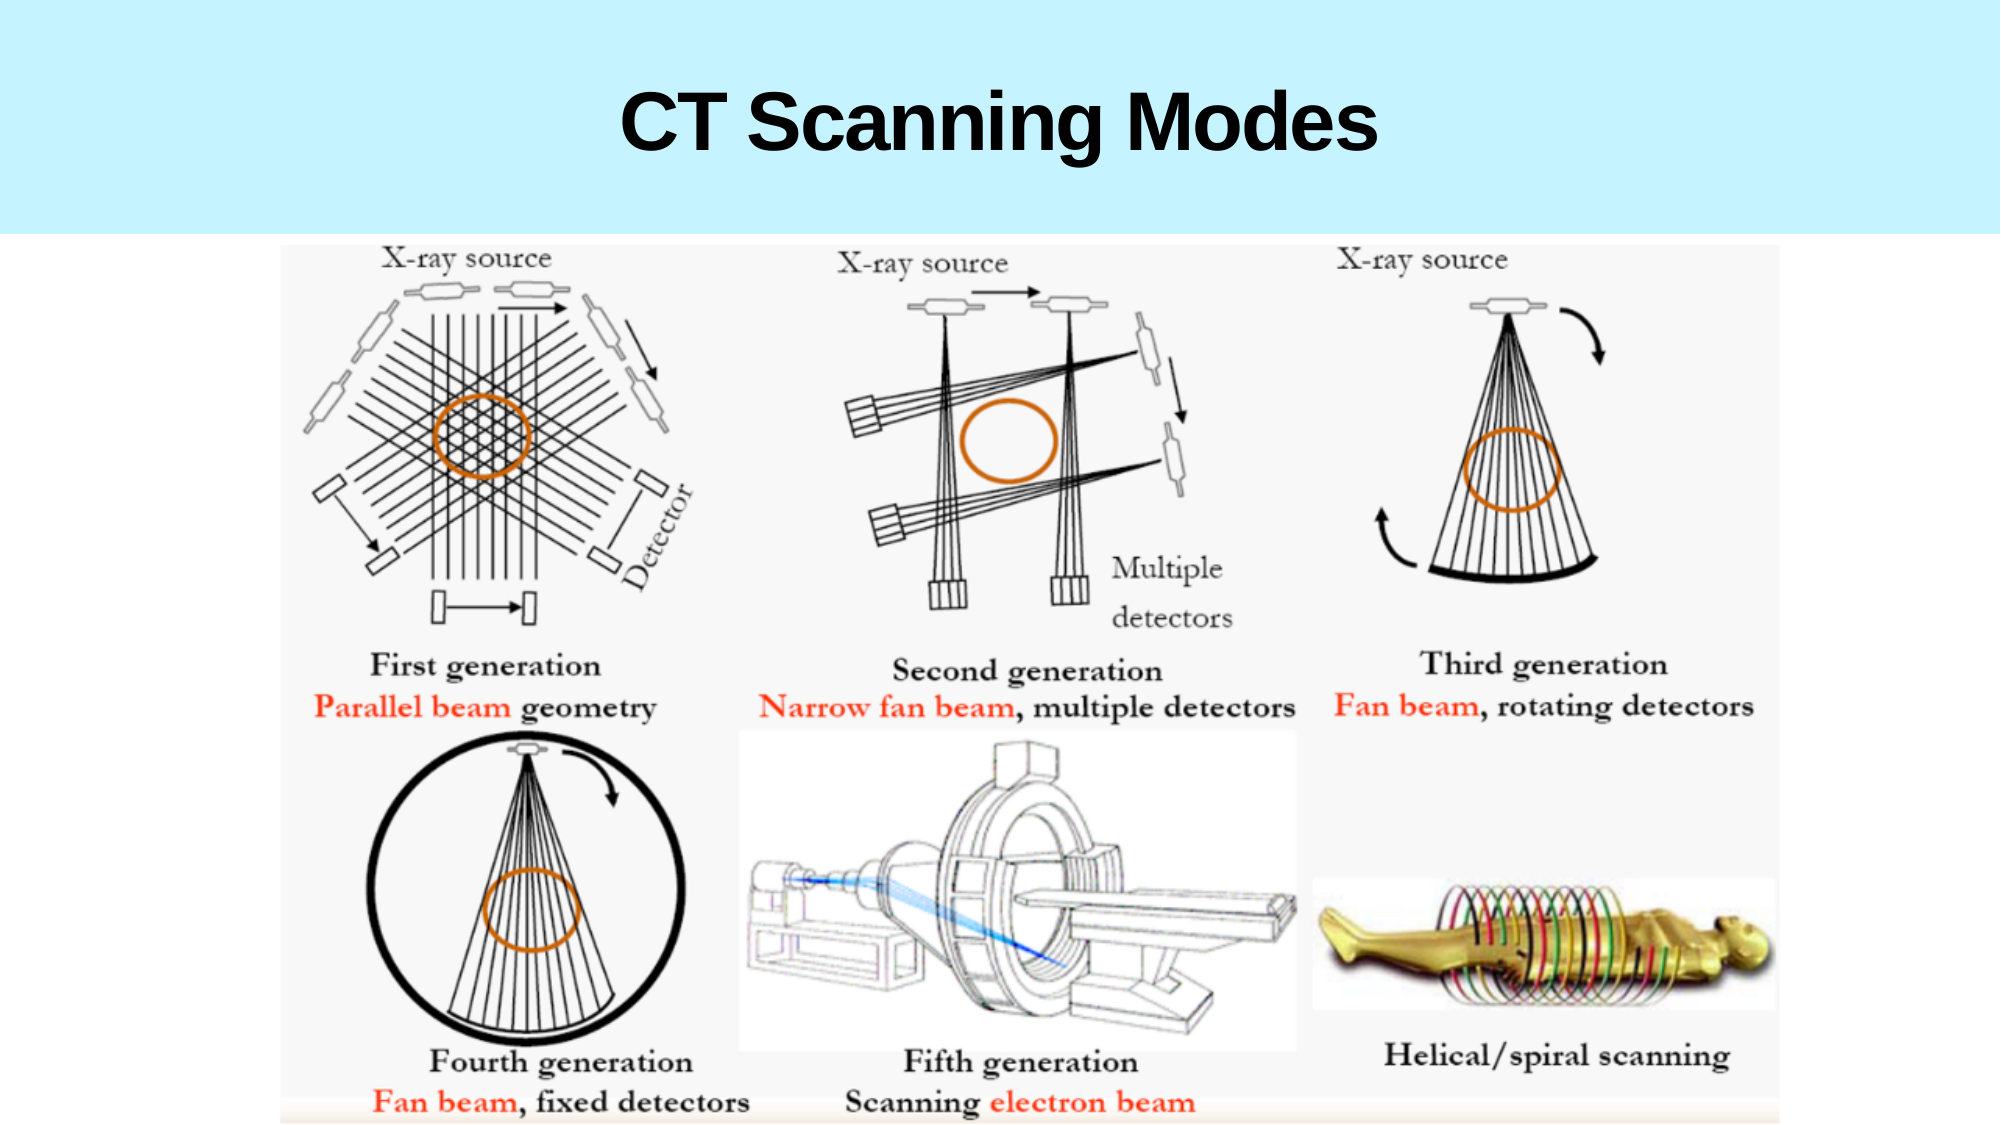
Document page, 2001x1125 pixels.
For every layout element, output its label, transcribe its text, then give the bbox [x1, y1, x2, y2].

picture [278, 244, 1781, 1125]
title CT Scanning Modes [0, 0, 2000, 234]
